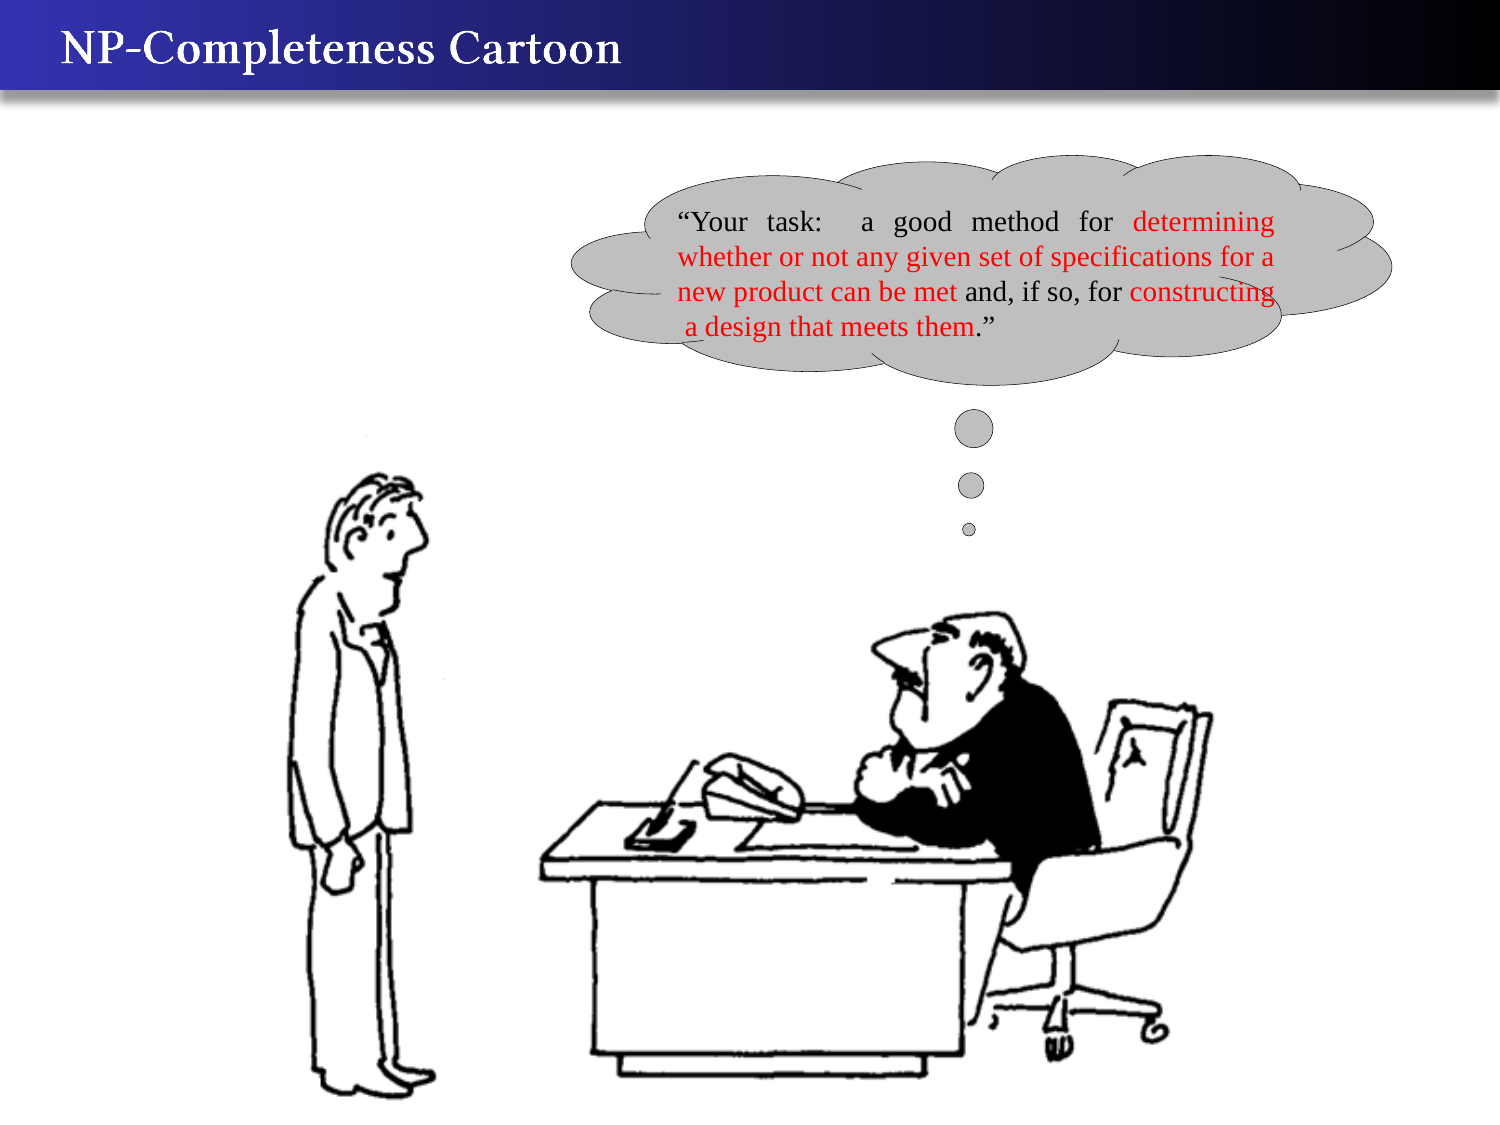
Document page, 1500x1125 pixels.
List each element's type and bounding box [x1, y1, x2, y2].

text_box [571, 154, 1392, 385]
picture [46, 356, 1479, 1125]
picture [61, 28, 621, 76]
